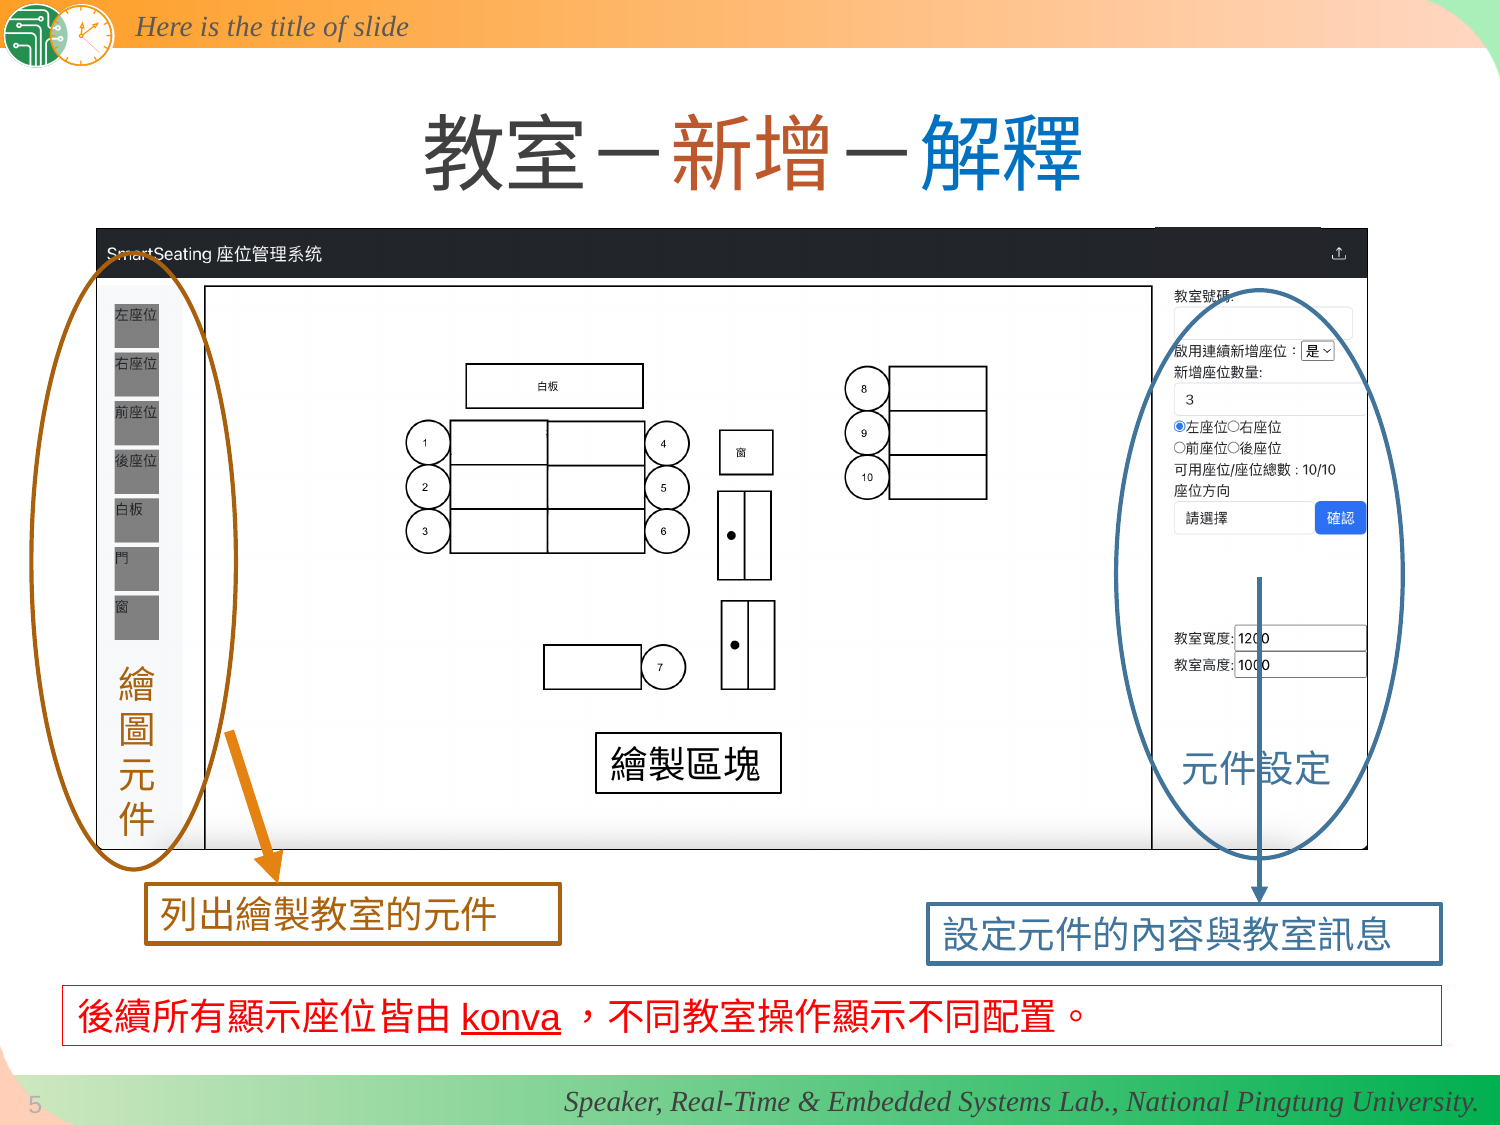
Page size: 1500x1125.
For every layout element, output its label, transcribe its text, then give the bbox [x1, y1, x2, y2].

text_box 後續所有顯示座位皆由konva，不同教室操作顯示不同配置。 [62, 985, 1442, 1046]
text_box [228, 730, 279, 885]
text_box [217, 0, 221, 48]
picture [1155, 227, 1322, 278]
picture [2, 1, 114, 69]
text_box [281, 32, 285, 48]
text_box [1376, 405, 1405, 744]
text_box [106, 860, 161, 871]
text_box 列出繪製教室的元件 [146, 883, 561, 944]
slide_number 4 [0, 1073, 72, 1125]
text_box 設定元件的內容與教室訊息 [927, 903, 1442, 964]
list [95, 228, 1369, 850]
text_box [164, 0, 168, 23]
text_box 教室列表 [158, 0, 162, 26]
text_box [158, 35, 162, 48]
text_box [30, 277, 92, 845]
title 教室－新增－解釋 [135, 86, 1373, 209]
title 測驗 – 新增測驗 [422, 0, 426, 48]
text_box [281, 0, 285, 17]
text_box [164, 27, 168, 48]
text_box 教室列表 [205, 0, 210, 48]
